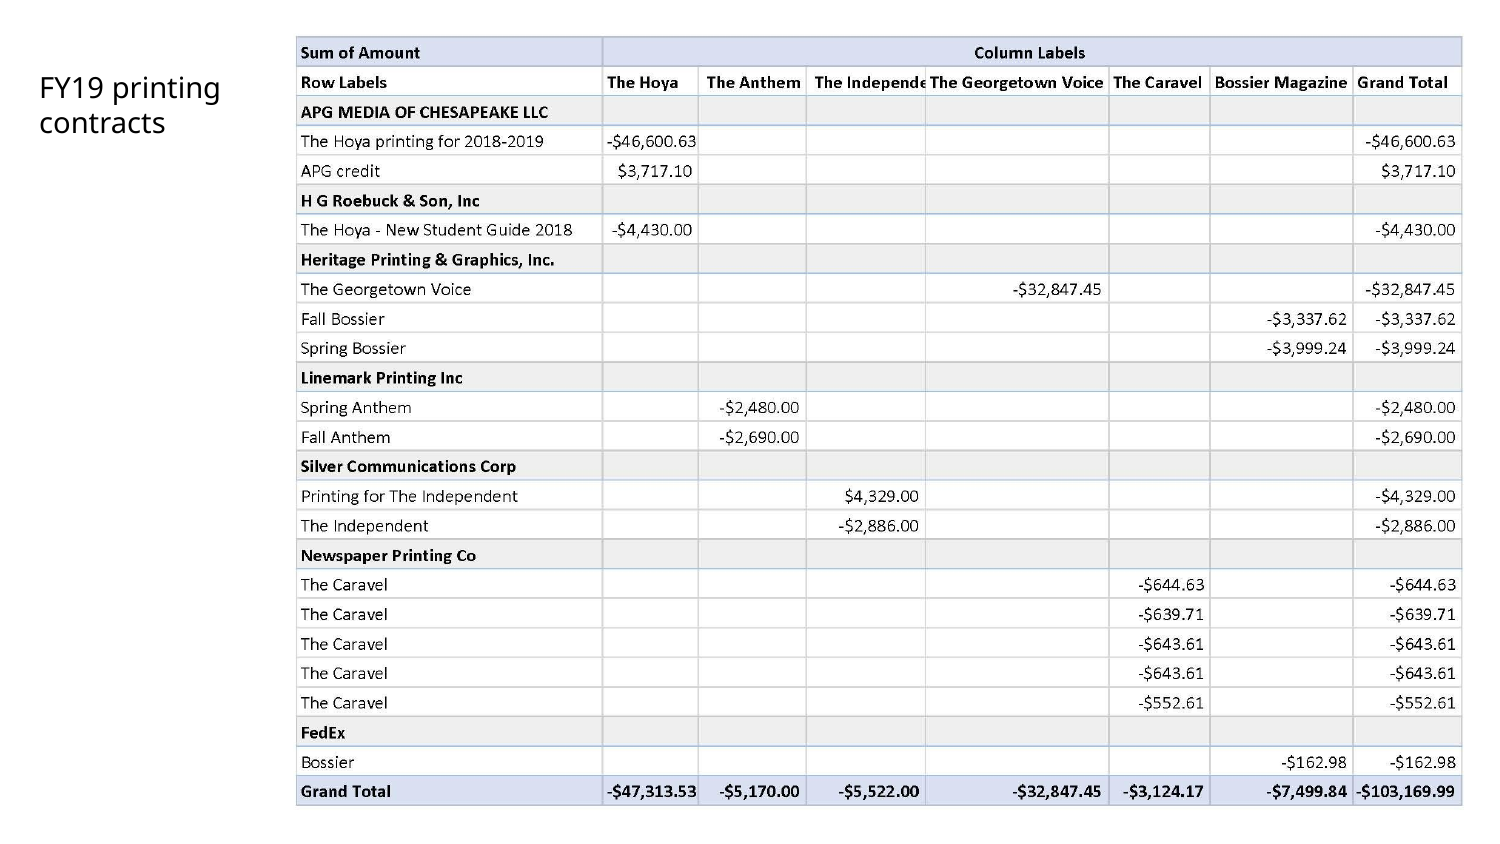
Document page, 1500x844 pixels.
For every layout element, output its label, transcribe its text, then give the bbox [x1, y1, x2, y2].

text_box FY19 printing contracts [24, 54, 273, 141]
picture [292, 28, 1468, 815]
